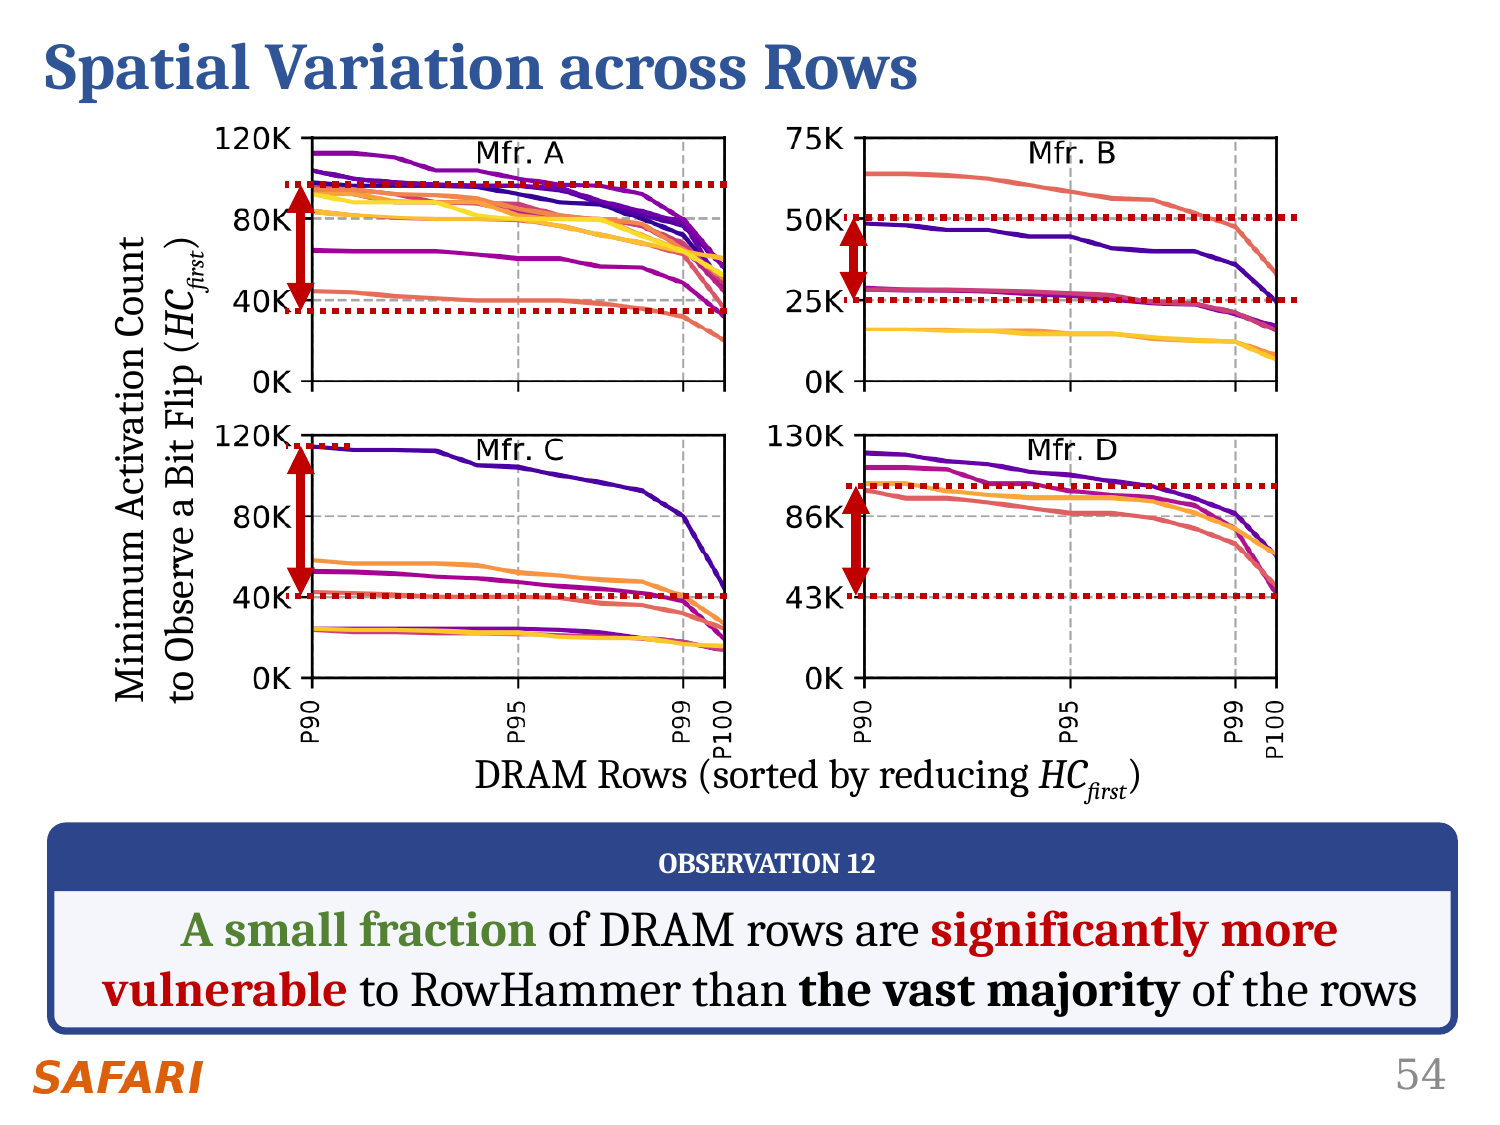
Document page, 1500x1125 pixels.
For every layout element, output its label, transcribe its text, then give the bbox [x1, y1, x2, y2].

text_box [285, 445, 727, 596]
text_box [284, 184, 727, 311]
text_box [50, 826, 1455, 1032]
picture [210, 119, 1289, 768]
text_box Minimum Activation Count to Observe a Bit Flip (HCfirst) [94, 200, 210, 740]
text_box DRAM Rows (sorted by reducing HCfirst) [375, 768, 1242, 812]
title Spatial Variation across Rows [31, 0, 1475, 127]
picture [31, 1051, 209, 1104]
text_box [846, 485, 1278, 596]
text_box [844, 217, 1298, 300]
